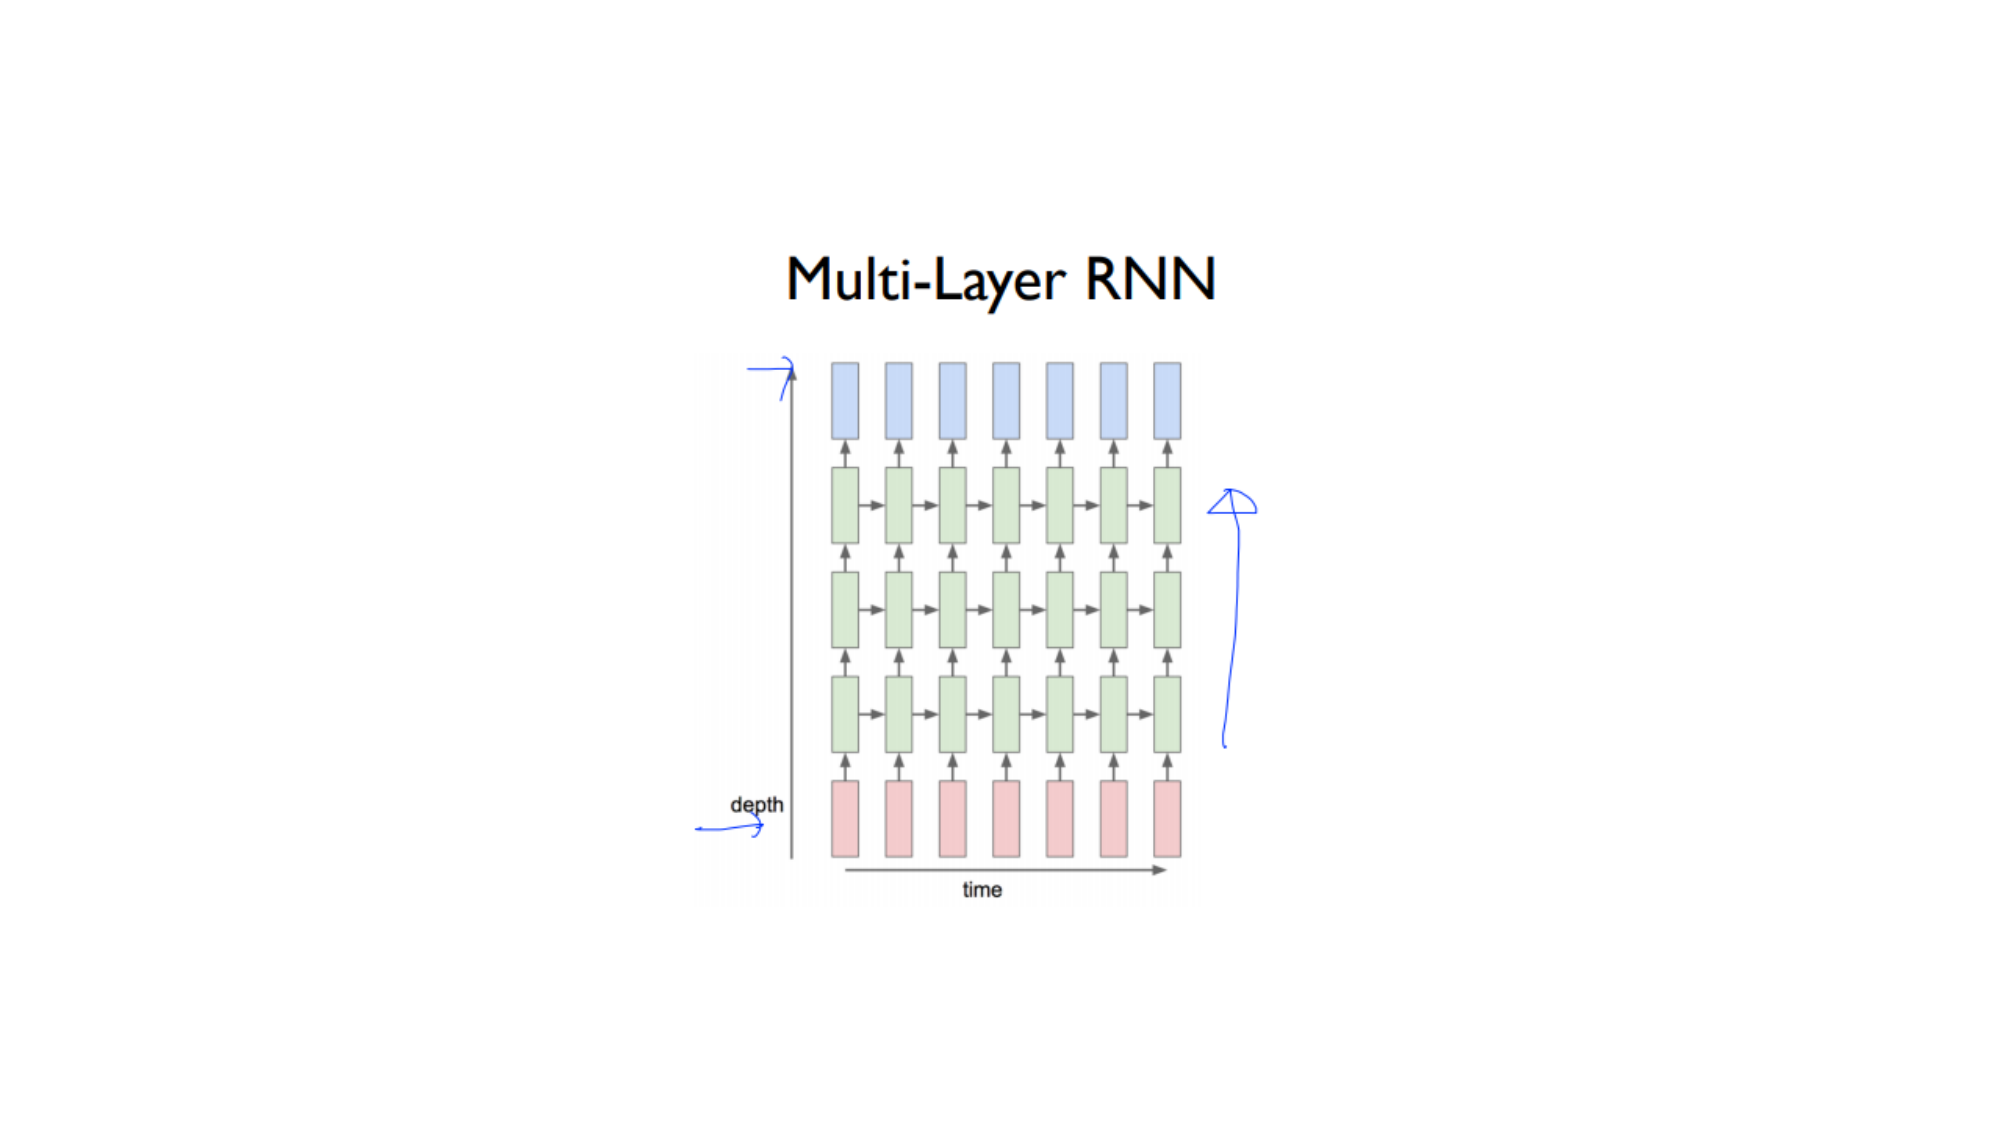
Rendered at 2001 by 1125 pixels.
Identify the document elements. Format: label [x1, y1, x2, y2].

picture [592, 168, 1408, 957]
